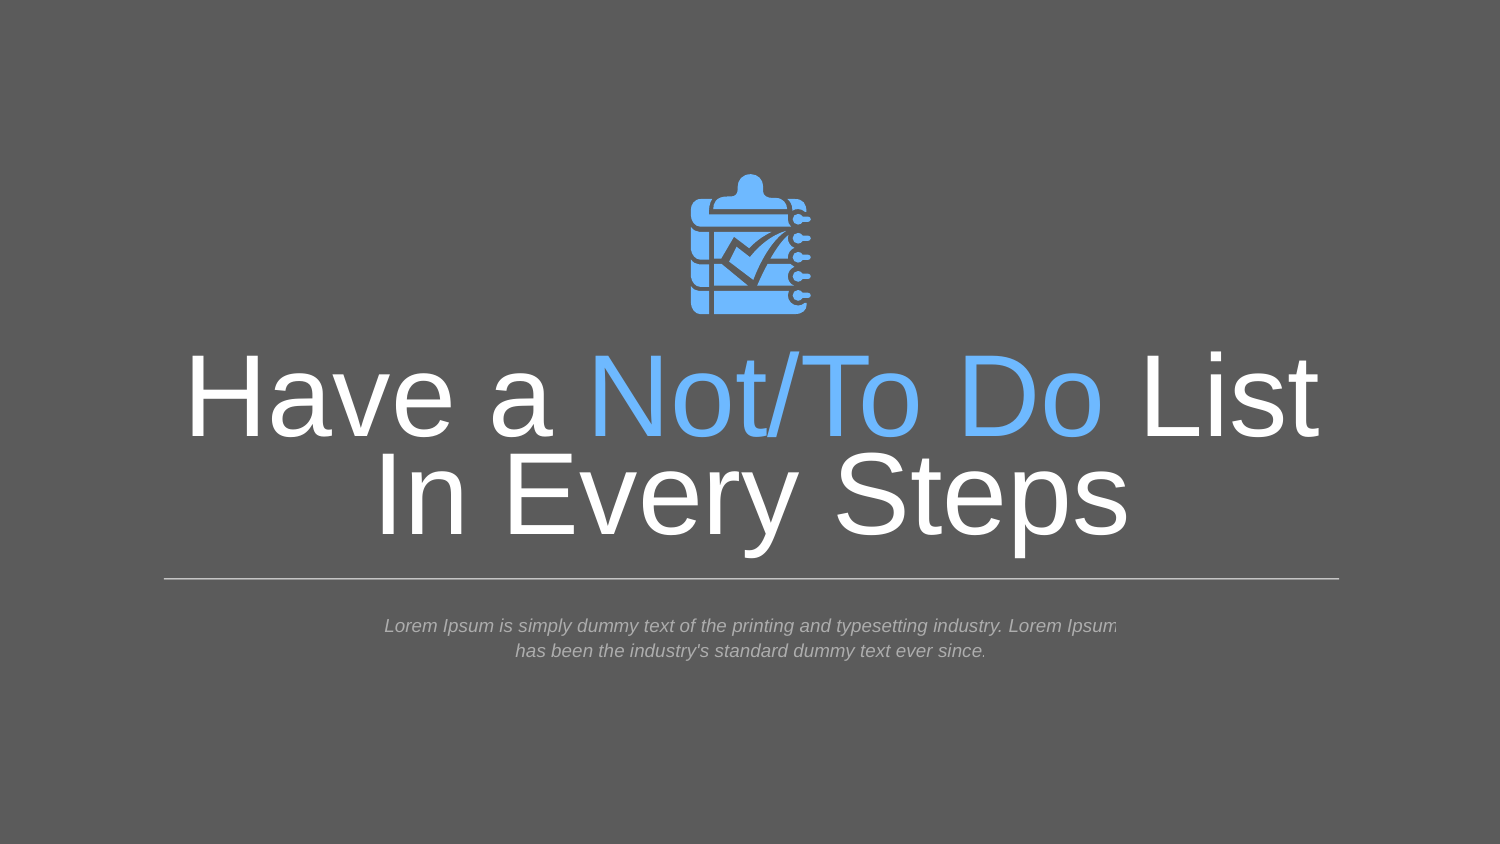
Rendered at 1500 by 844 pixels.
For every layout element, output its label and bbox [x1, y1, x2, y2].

text_box [163, 578, 1340, 663]
picture [0, 0, 1500, 843]
